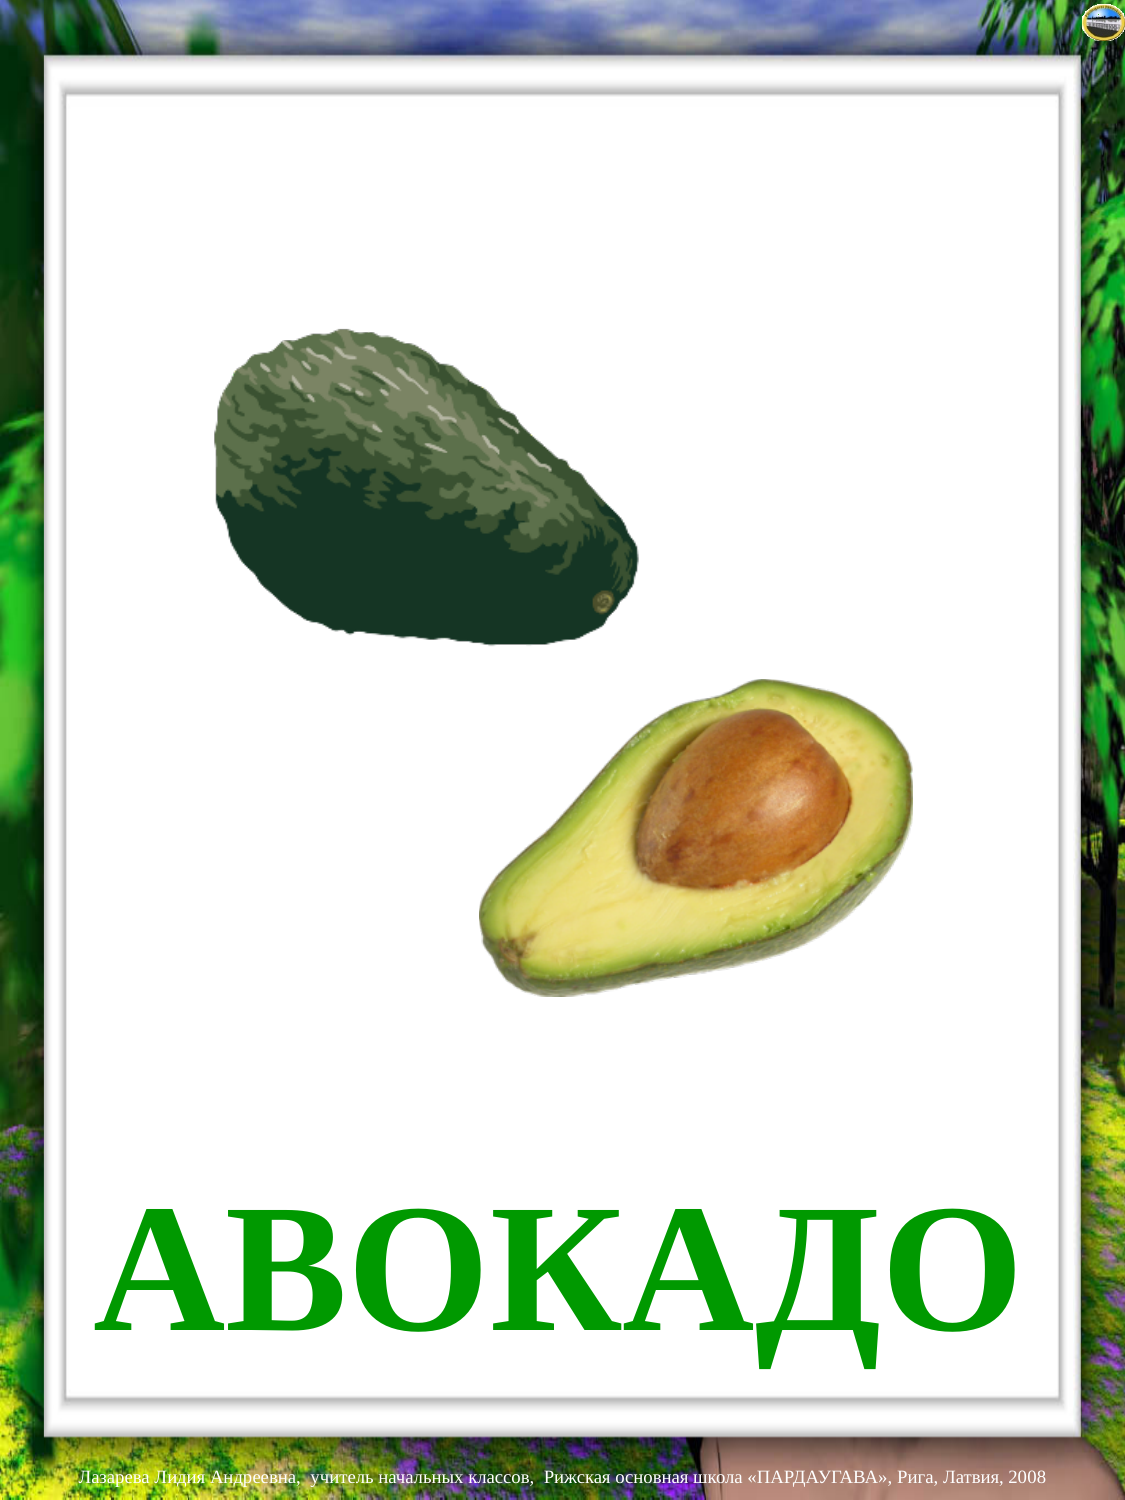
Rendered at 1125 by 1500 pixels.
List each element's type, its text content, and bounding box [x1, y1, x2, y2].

picture [0, 0, 1125, 1500]
text_box АВОКАДО [78, 1139, 1039, 1375]
